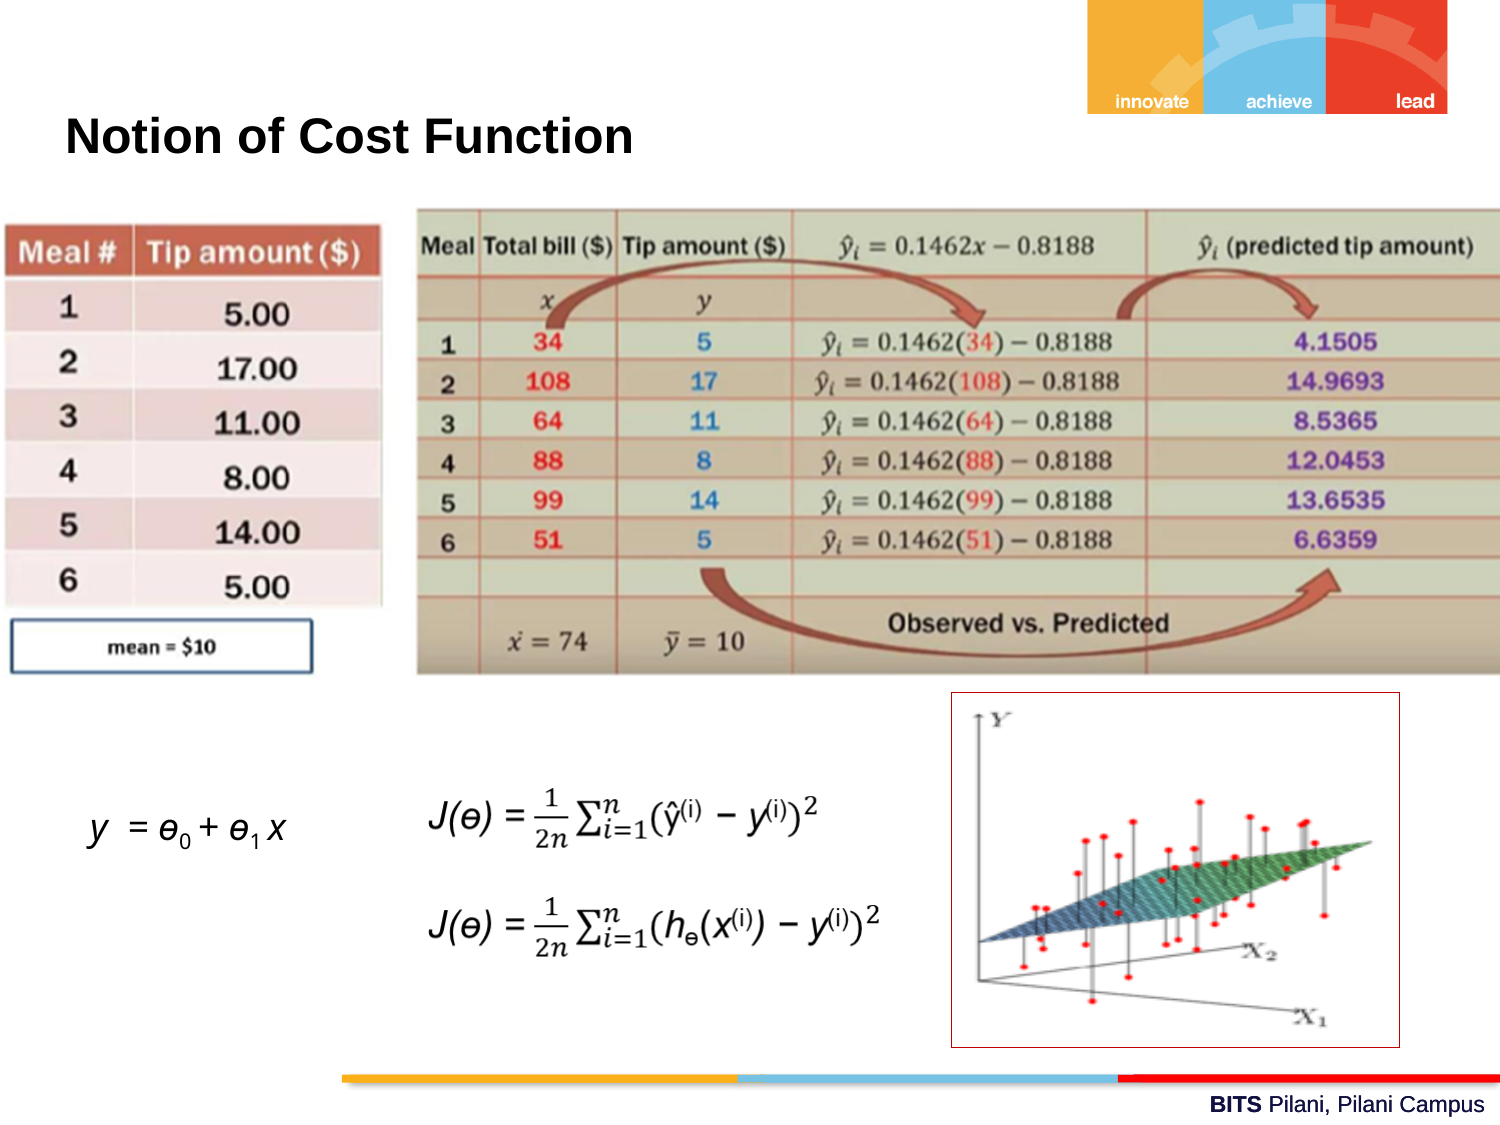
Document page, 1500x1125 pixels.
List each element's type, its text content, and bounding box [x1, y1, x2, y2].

list Notion of Cost Function [50, 24, 1400, 160]
picture [0, 162, 1500, 1048]
text_box [412, 776, 901, 1012]
picture [1087, 0, 1448, 114]
text_box y = ɵ0 + ɵ1 x [74, 795, 388, 862]
